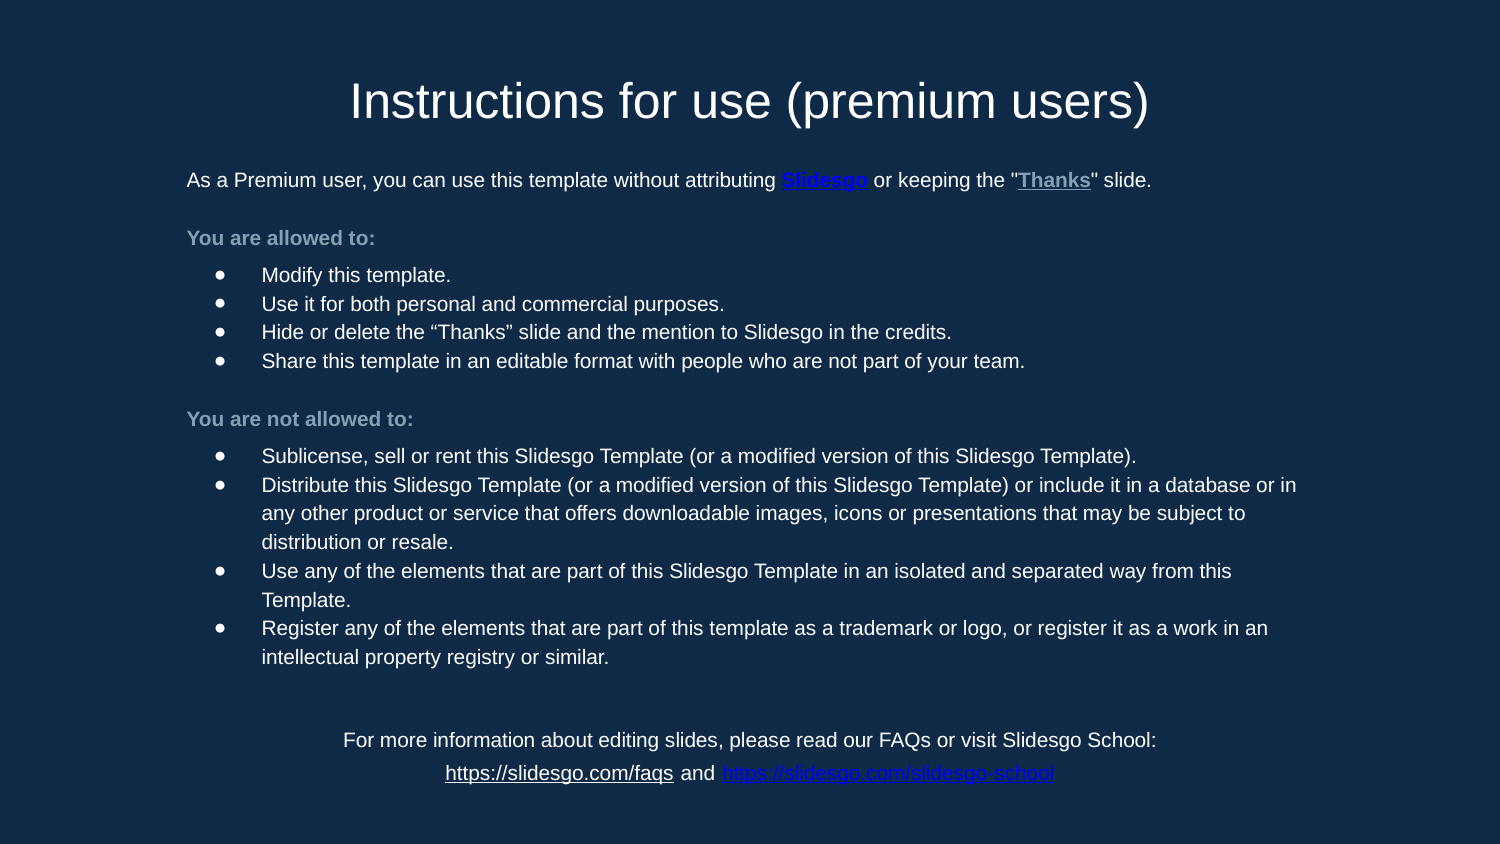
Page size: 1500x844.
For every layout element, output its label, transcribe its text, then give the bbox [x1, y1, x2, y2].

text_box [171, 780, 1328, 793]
text_box Instructions for use (premium users) [171, 53, 1328, 132]
text_box For more information about editing slides, please read our FAQs or visit Slidesgo School: https://slidesgo.com/faqs and https://slidesgo.com/slidesgo-school [171, 707, 1328, 780]
text_box As a Premium user, you can use this template without attributing Slidesgo or keeping the "Thanks" slide. You are allowed to: Modify this template. Use it for both personal and commercial purposes. Hide or delete the “Thanks” slide and the mention to Slidesgo in the credits. Share this template in an editable format with people who are not part of your team. You are not allowed to: Sublicense, sell or rent this Slidesgo Template (or a modified version of this Slidesgo Template). Distribute this Slidesgo Template (or a modified version of this Slidesgo Template) or include it in a database or in any other product or service that offers downloadable images, icons or presentations that may be subject to distribution or resale. Use any of the elements that are part of this Slidesgo Template in an isolated and separated way from this Template. Register any of the elements that are part of this template as a trademark or logo, or register it as a work in an intellectual property registry or similar. [171, 148, 1328, 707]
